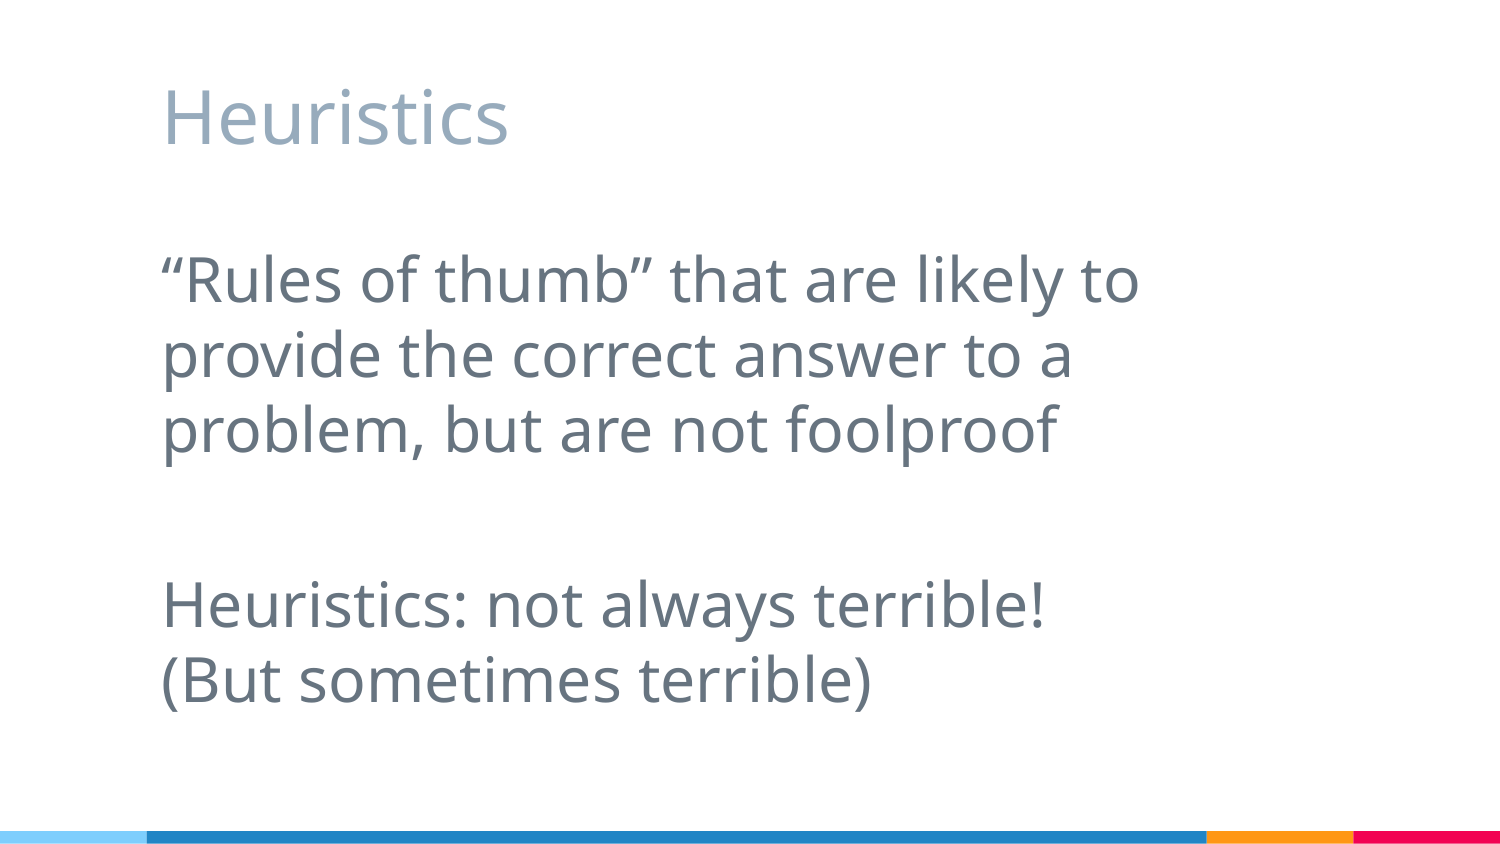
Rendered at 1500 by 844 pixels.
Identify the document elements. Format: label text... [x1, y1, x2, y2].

title Heuristics [146, 33, 1207, 175]
list “Rules of thumb” that are likely to provide the correct answer to a problem, but are not foolproof Heuristics: not always terrible! (But sometimes terrible) [146, 225, 1207, 809]
